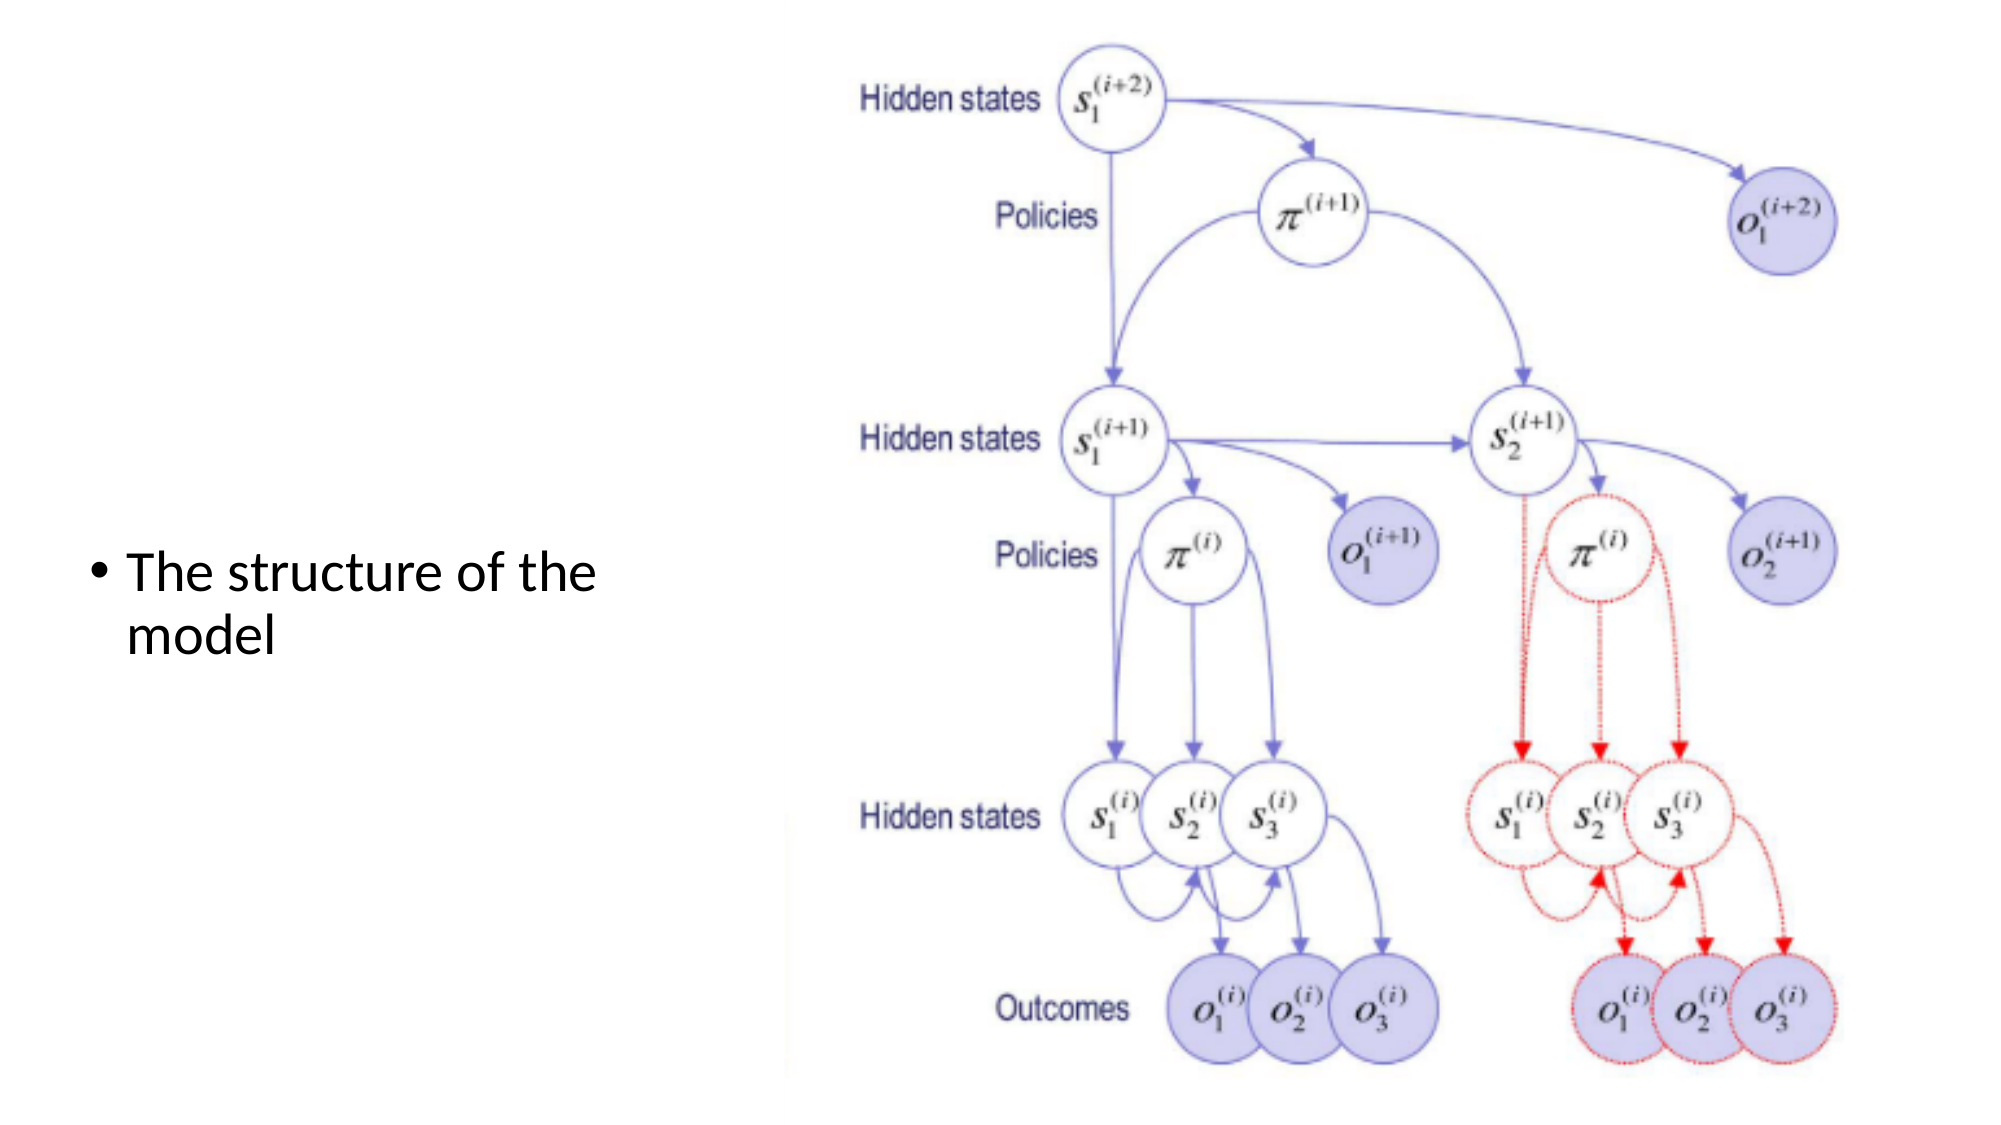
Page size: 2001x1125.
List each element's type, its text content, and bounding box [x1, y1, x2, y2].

picture [784, 0, 2000, 1125]
list The structure of the model [74, 533, 767, 915]
